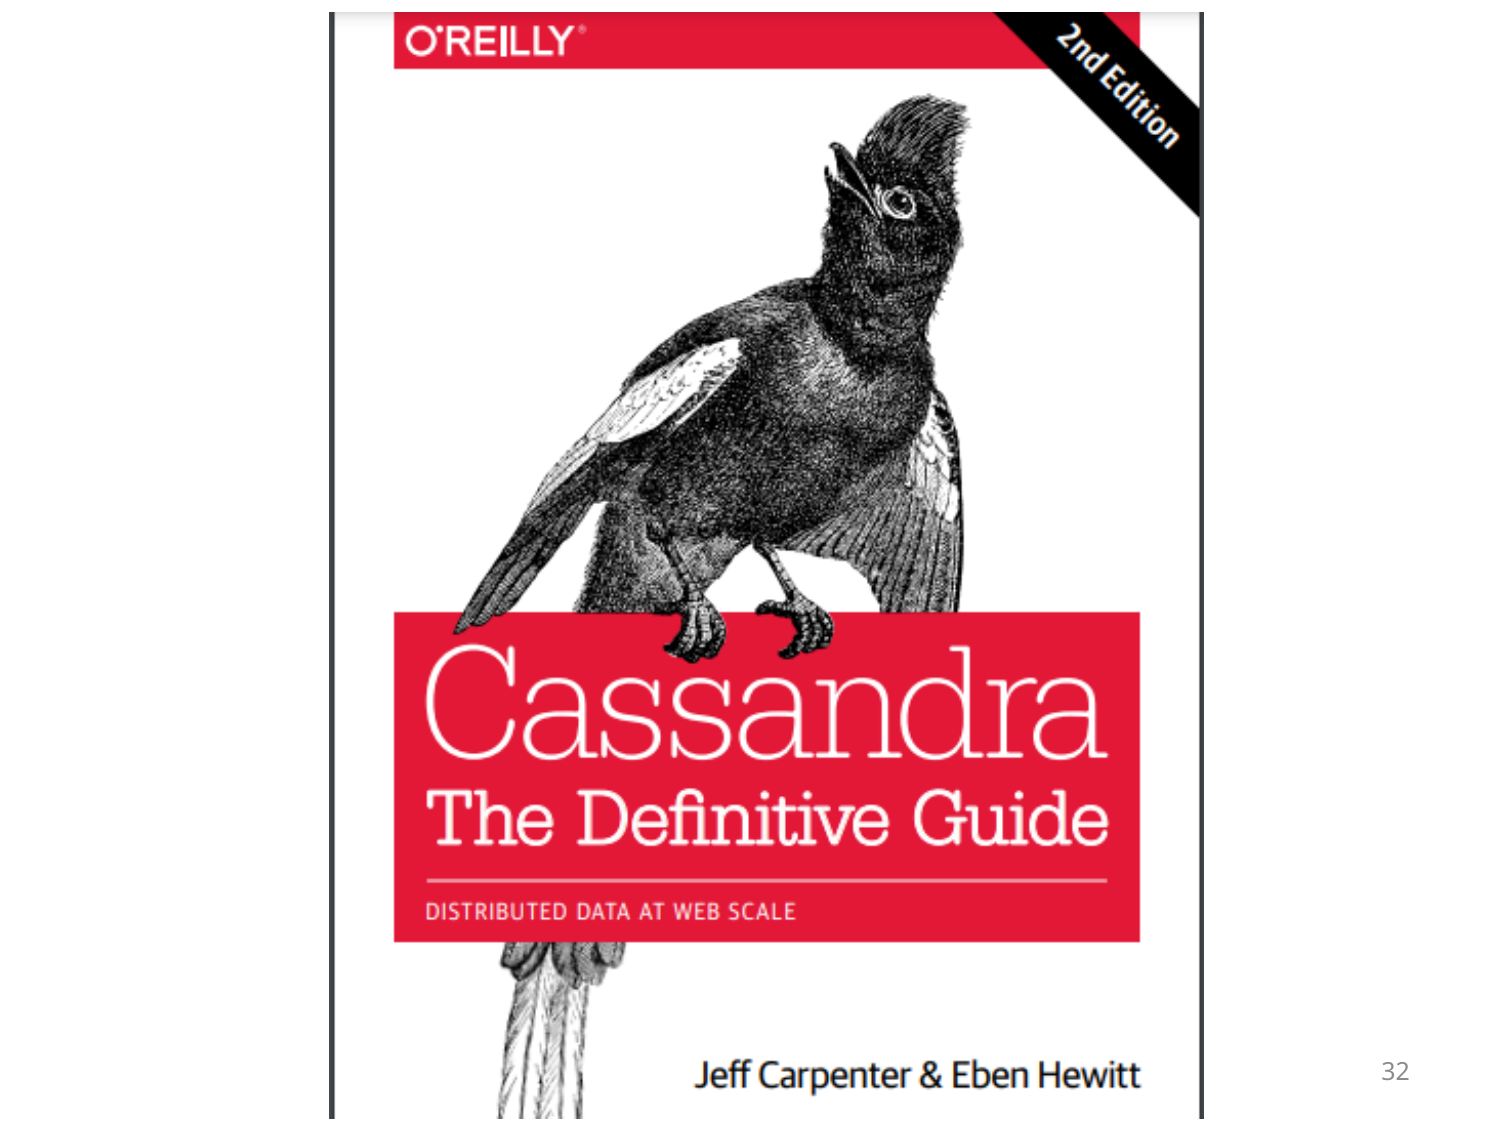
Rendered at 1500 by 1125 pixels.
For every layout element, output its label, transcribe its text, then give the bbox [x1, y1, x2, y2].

slide_number 32 [1208, 1042, 1425, 1103]
picture [328, 12, 1204, 1119]
